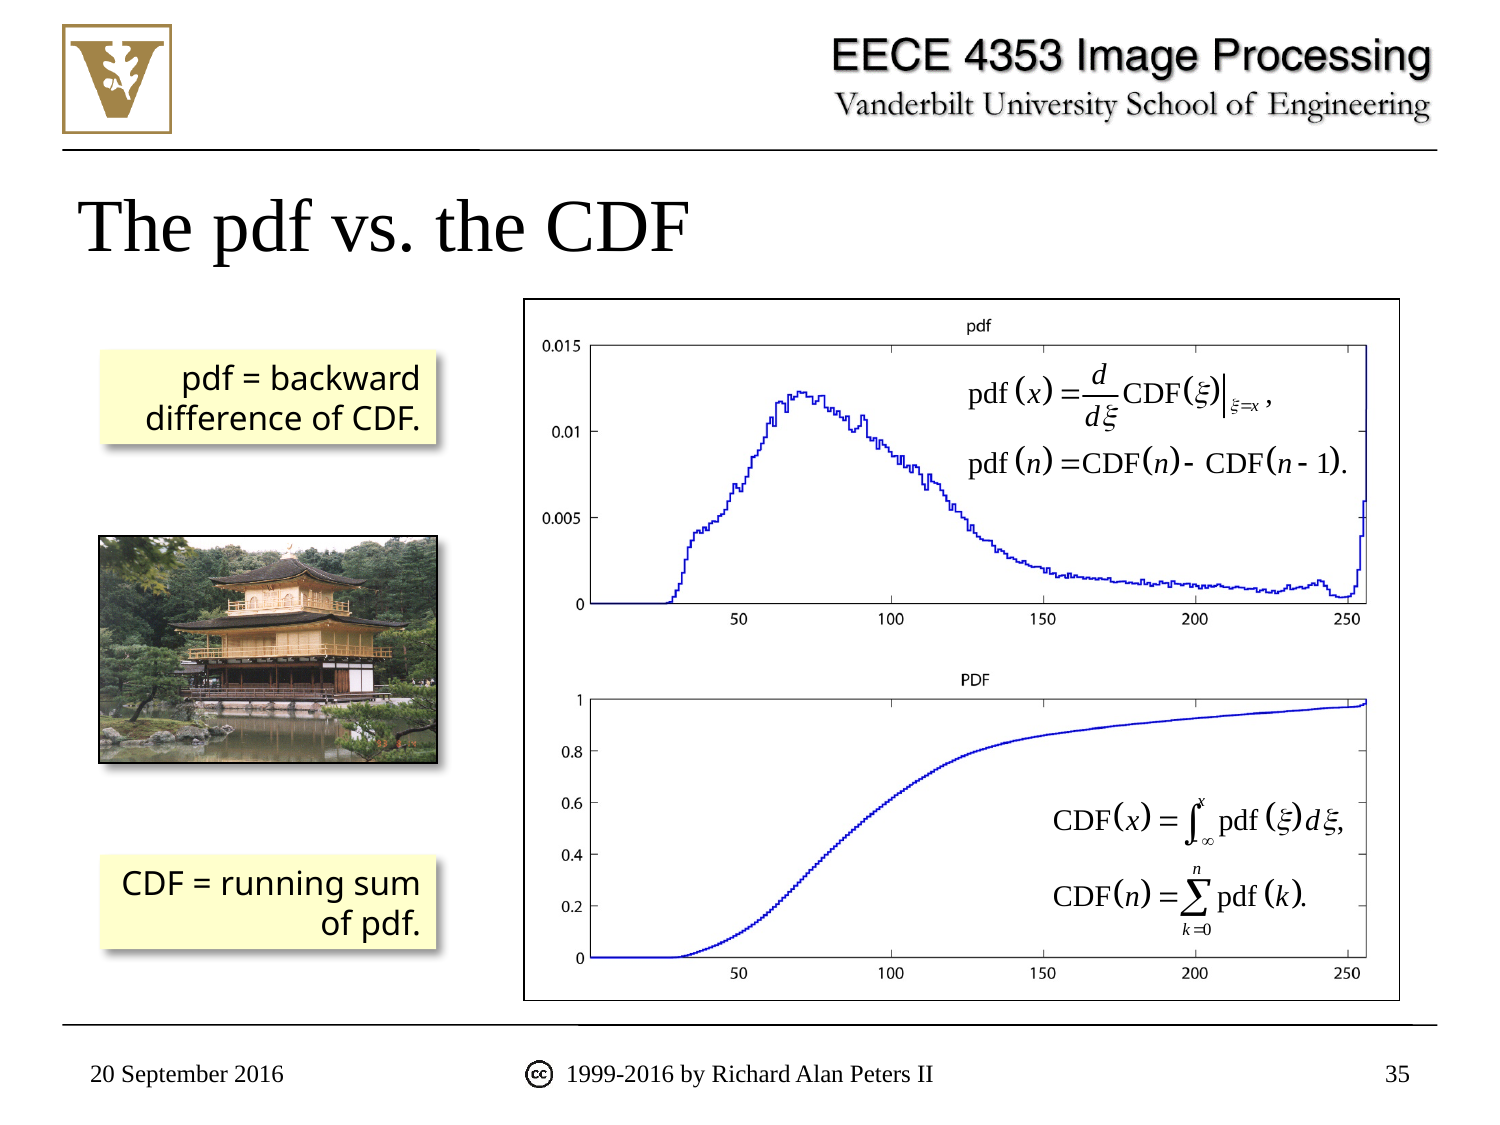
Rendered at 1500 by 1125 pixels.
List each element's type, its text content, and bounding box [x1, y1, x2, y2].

title The pdf vs. the CDF [62, 162, 1338, 282]
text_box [524, 299, 1399, 1001]
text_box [99, 348, 437, 951]
slide_number 35 [1074, 1042, 1425, 1103]
footer 1999-2016 by Richard Alan Peters II [512, 1042, 988, 1103]
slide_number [75, 1042, 425, 1103]
picture [62, 24, 172, 134]
picture [826, 25, 1436, 133]
